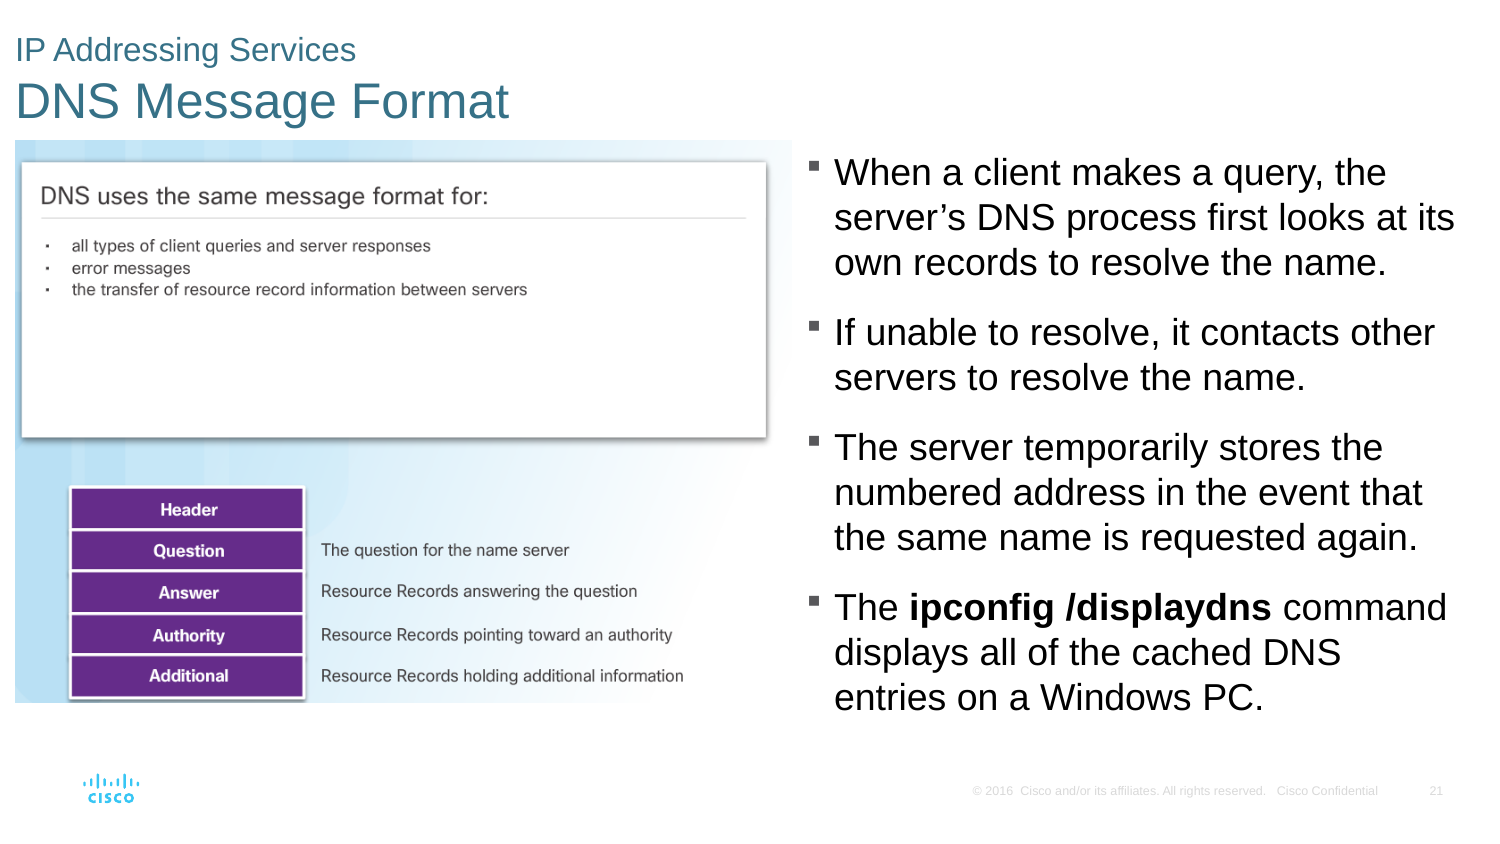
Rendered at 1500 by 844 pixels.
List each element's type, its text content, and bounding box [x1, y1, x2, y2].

title IP Addressing Services DNS Message Format [0, 16, 1500, 141]
list When a client makes a query, the server’s DNS process first looks at its own records to resolve the name. If unable to resolve, it contacts other servers to resolve the name. The server temporarily stores the numbered address in the event that the same name is requested again. The ipconfig /displaydns command displays all of the cached DNS entries on a Windows PC. [791, 140, 1473, 795]
picture [15, 140, 792, 704]
